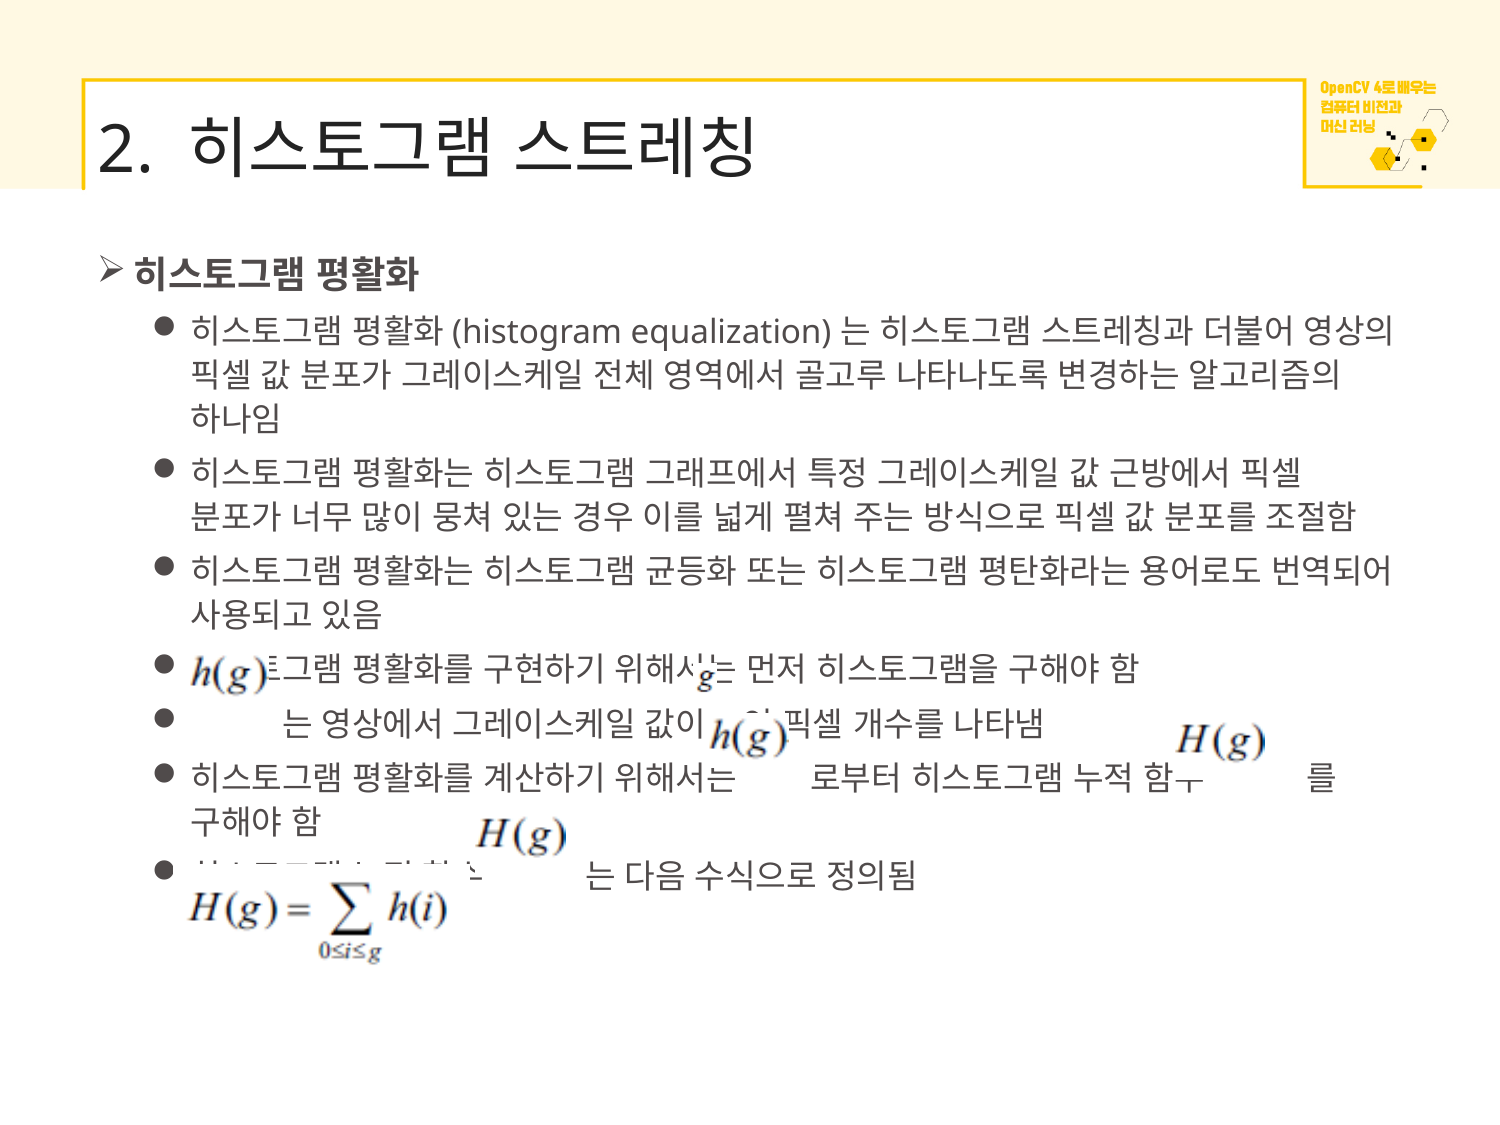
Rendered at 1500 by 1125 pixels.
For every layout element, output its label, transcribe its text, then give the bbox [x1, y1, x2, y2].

picture [0, 0, 1500, 1125]
list 히스토그램 평활화 히스토그램 평활화(histogram equalization)는 히스토그램 스트레칭과 더불어 영상의 픽셀 값 분포가 그레이스케일 전체 영역에서 골고루 나타나도록 변경하는 알고리즘의 하나임 히스토그램 평활화는 히스토그램 그래프에서 특정 그레이스케일 값 근방에서 픽셀 분포가 너무 많이 뭉쳐 있는 경우 이를 넓게 펼쳐 주는 방식으로 픽셀 값 분포를 조절함 히스토그램 평활화는 히스토그램 균등화 또는 히스토그램 평탄화라는 용어로도 번역되어 사용되고 있음 히스토그램 평활화를 구현하기 위해서는 먼저 히스토그램을 구해야 함 는 영상에서 그레이스케일 값이 인 픽셀 개수를 나타냄 히스토그램 평활화를 계산하기 위해서는 로부터 히스토그램 누적 함수 를 구해야 함 히스토그램 누적 함수 는 다음 수식으로 정의됨 [81, 239, 1412, 1054]
title 2. 히스토그램 스트레칭 [82, 61, 1413, 193]
